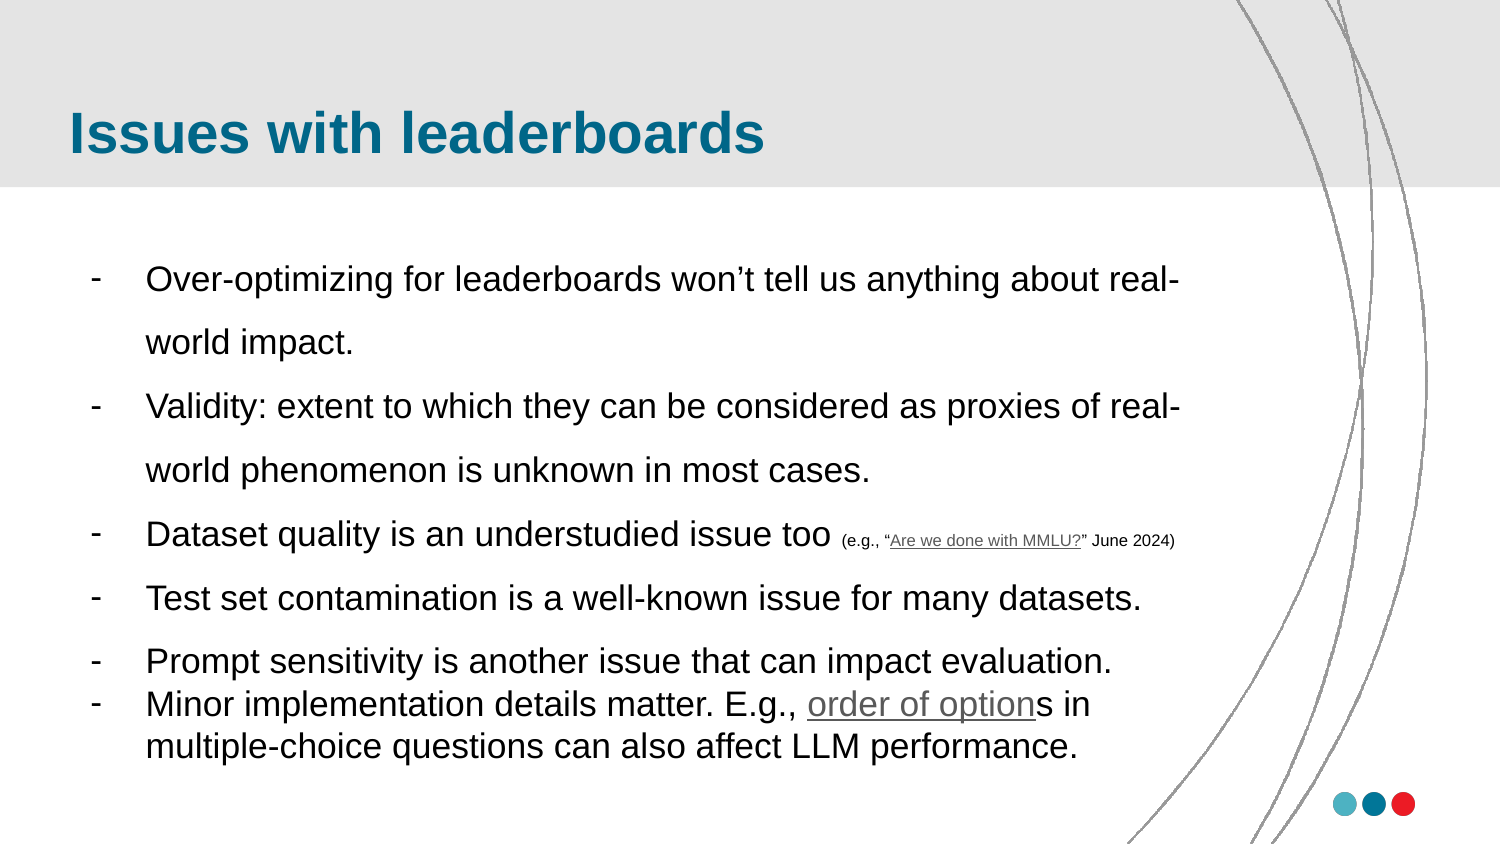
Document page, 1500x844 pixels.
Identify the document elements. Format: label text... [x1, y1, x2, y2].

picture [1002, 0, 1476, 844]
title Issues with leaderboards [69, 42, 1376, 166]
list Over-optimizing for leaderboards won’t tell us anything about real-world impact. Validity: extent to which they can be considered as proxies of real-world phenomenon is unknown in most cases. Dataset quality is an understudied issue too (e.g., “Are we done with MMLU?” June 2024) Test set contamination is a well-known issue for many datasets. Prompt sensitivity is another issue that can impact evaluation. Minor implementation details matter. E.g., order of options in multiple-choice questions can also affect LLM performance. [70, 234, 1234, 769]
